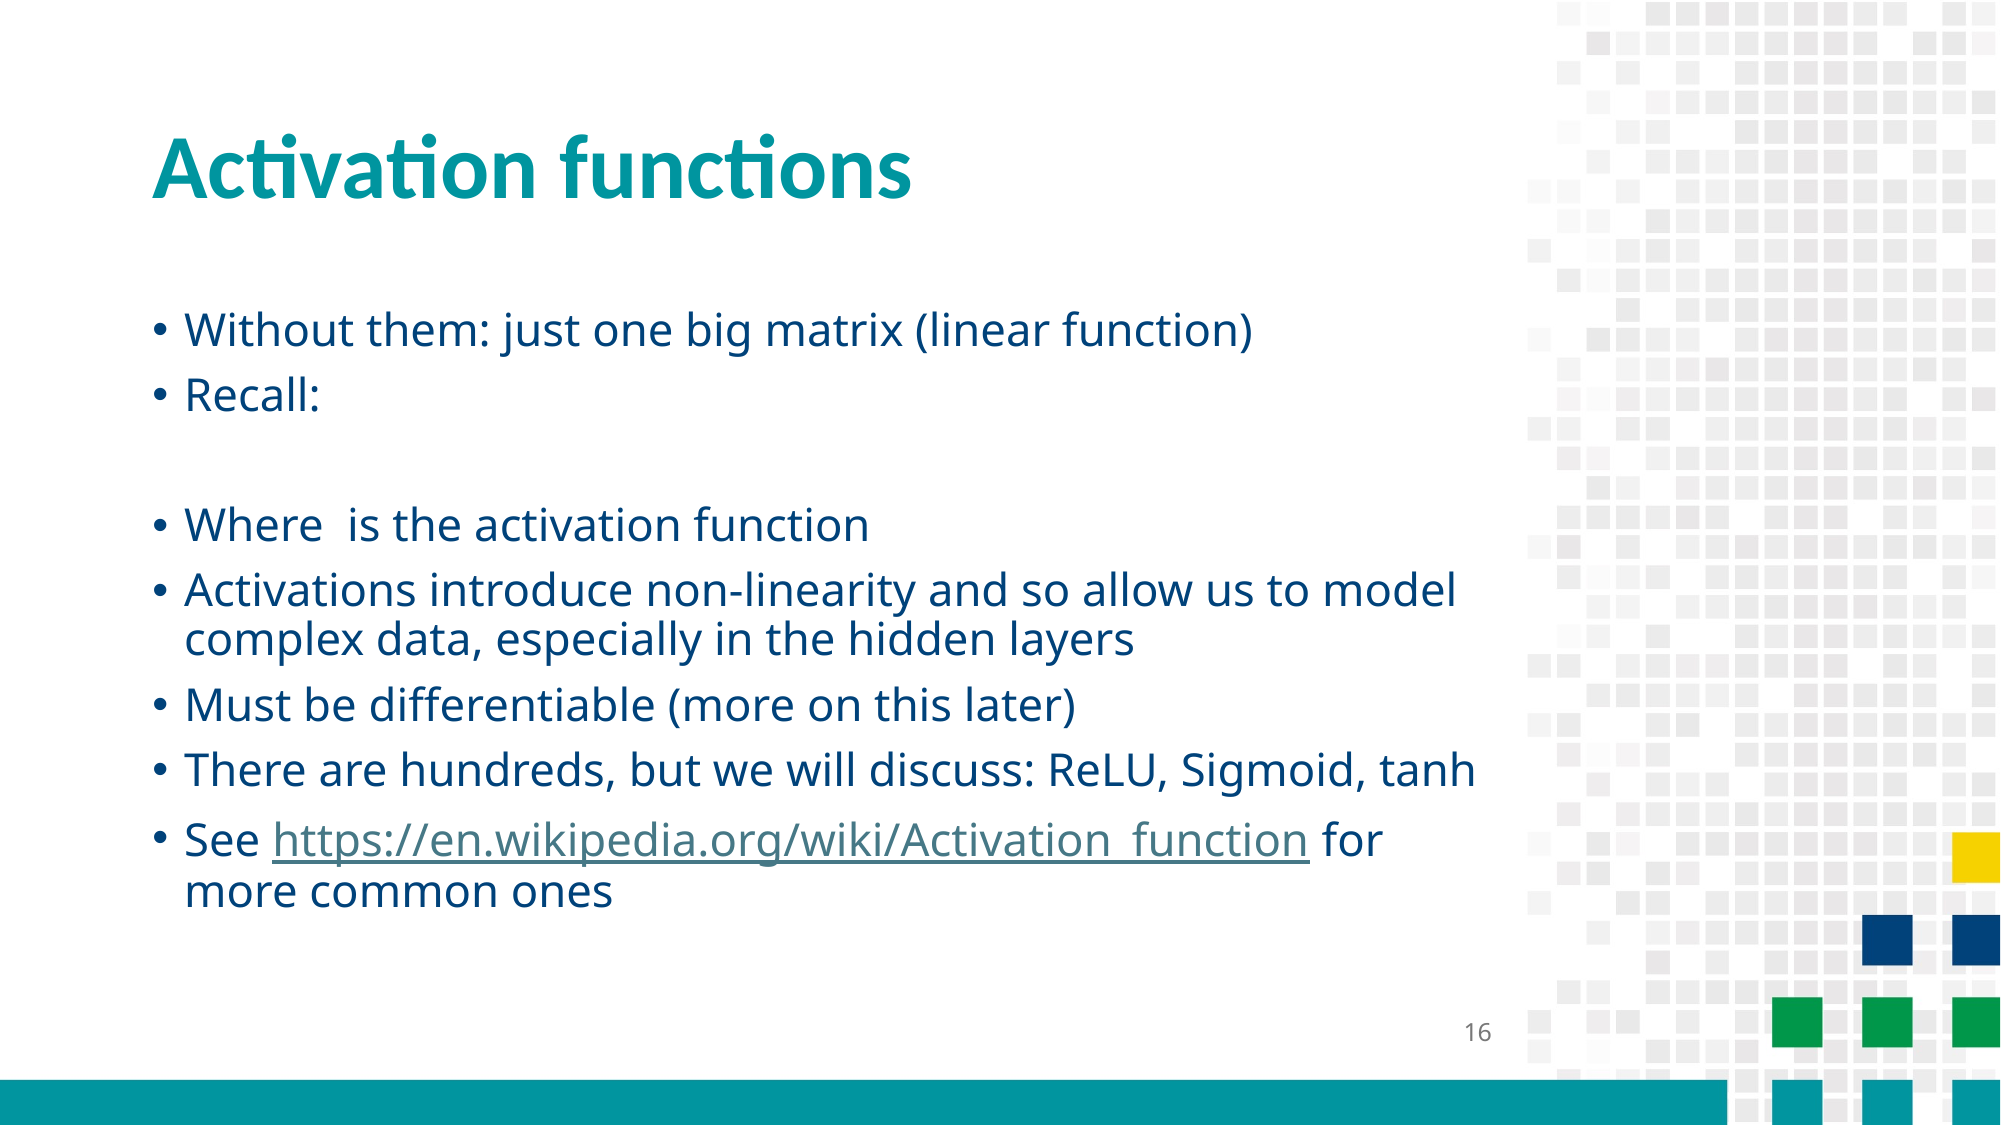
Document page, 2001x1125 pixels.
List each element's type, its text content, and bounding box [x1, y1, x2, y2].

slide_number 16 [1191, 1003, 1507, 1064]
title Activation functions [137, 59, 1863, 278]
picture [0, 0, 2001, 1125]
